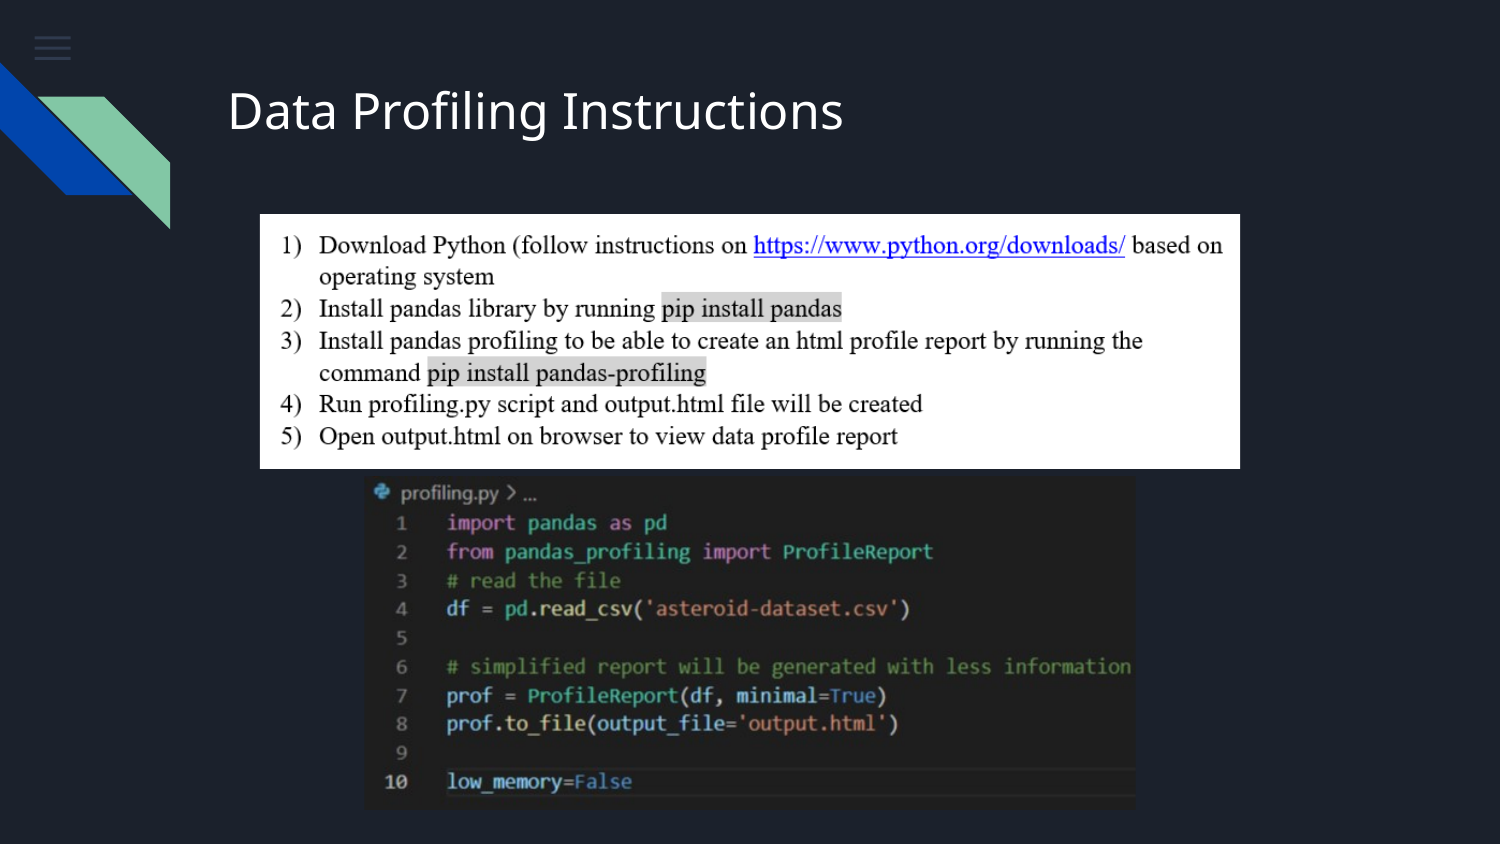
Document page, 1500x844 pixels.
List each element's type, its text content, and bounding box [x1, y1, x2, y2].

picture [363, 476, 1137, 810]
title Data Profiling Instructions [212, 64, 1368, 215]
picture [259, 214, 1241, 469]
